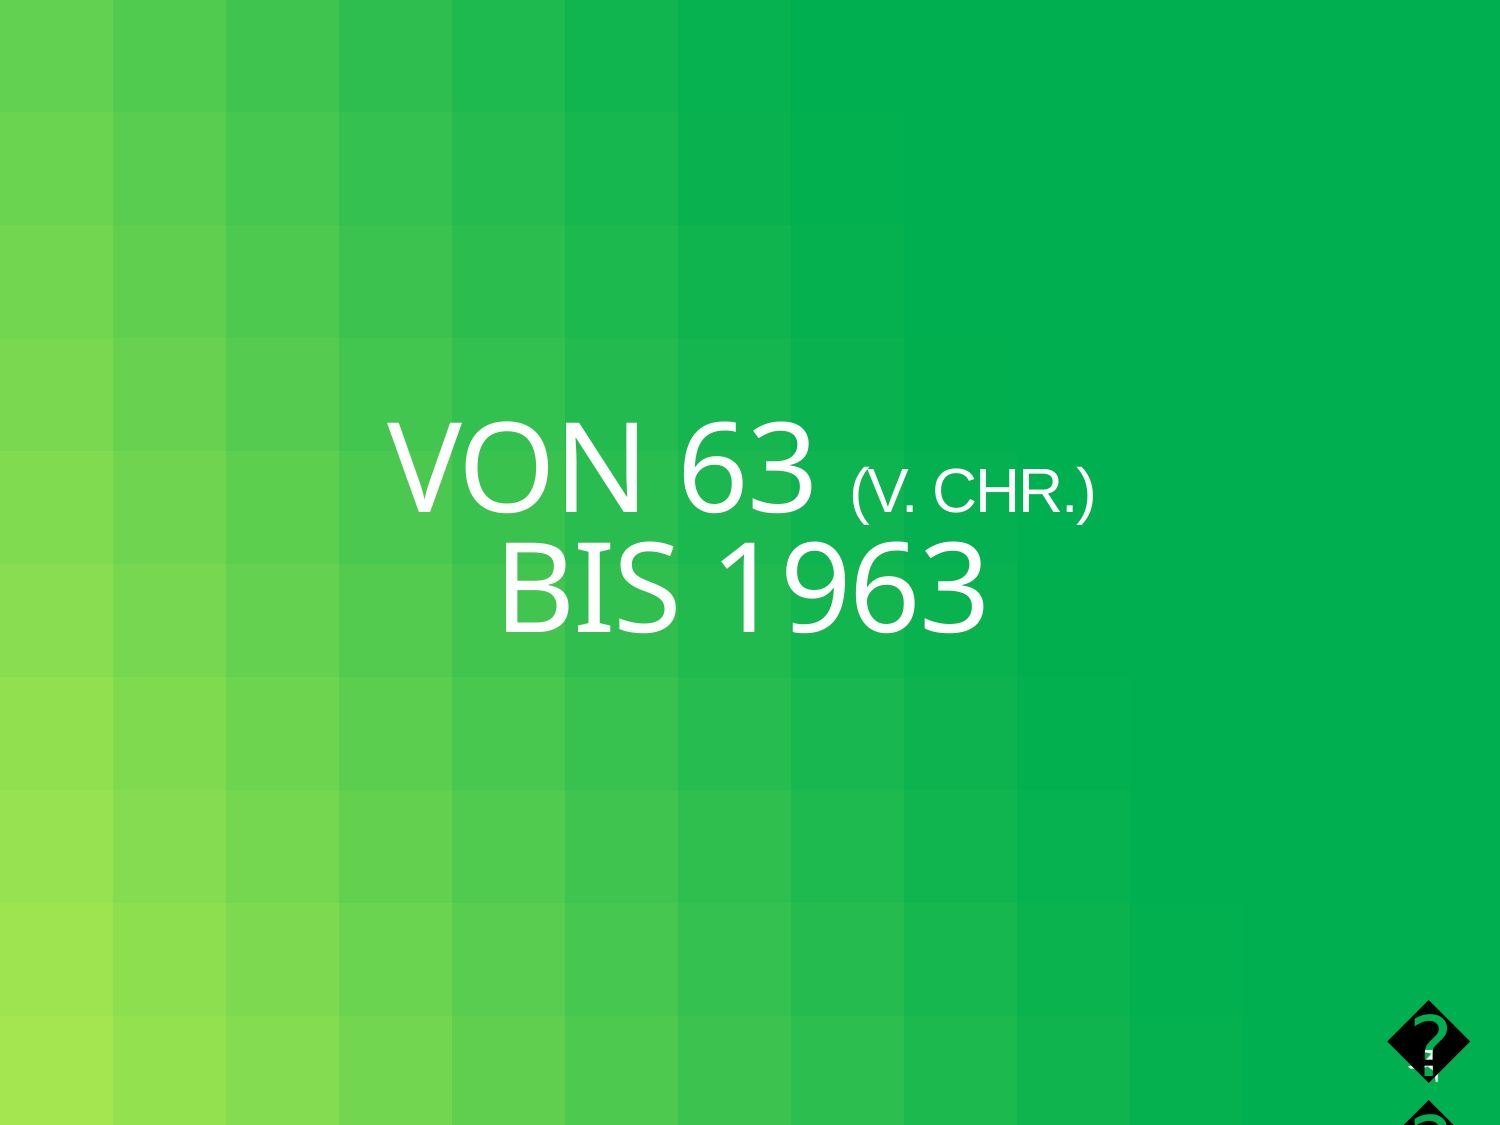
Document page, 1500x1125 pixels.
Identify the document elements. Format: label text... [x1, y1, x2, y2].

text_box 🏛 [1371, 986, 1480, 1125]
picture [0, 0, 1500, 1125]
title Von 63 (v. Chr.) bis 1963 [128, 299, 1372, 657]
